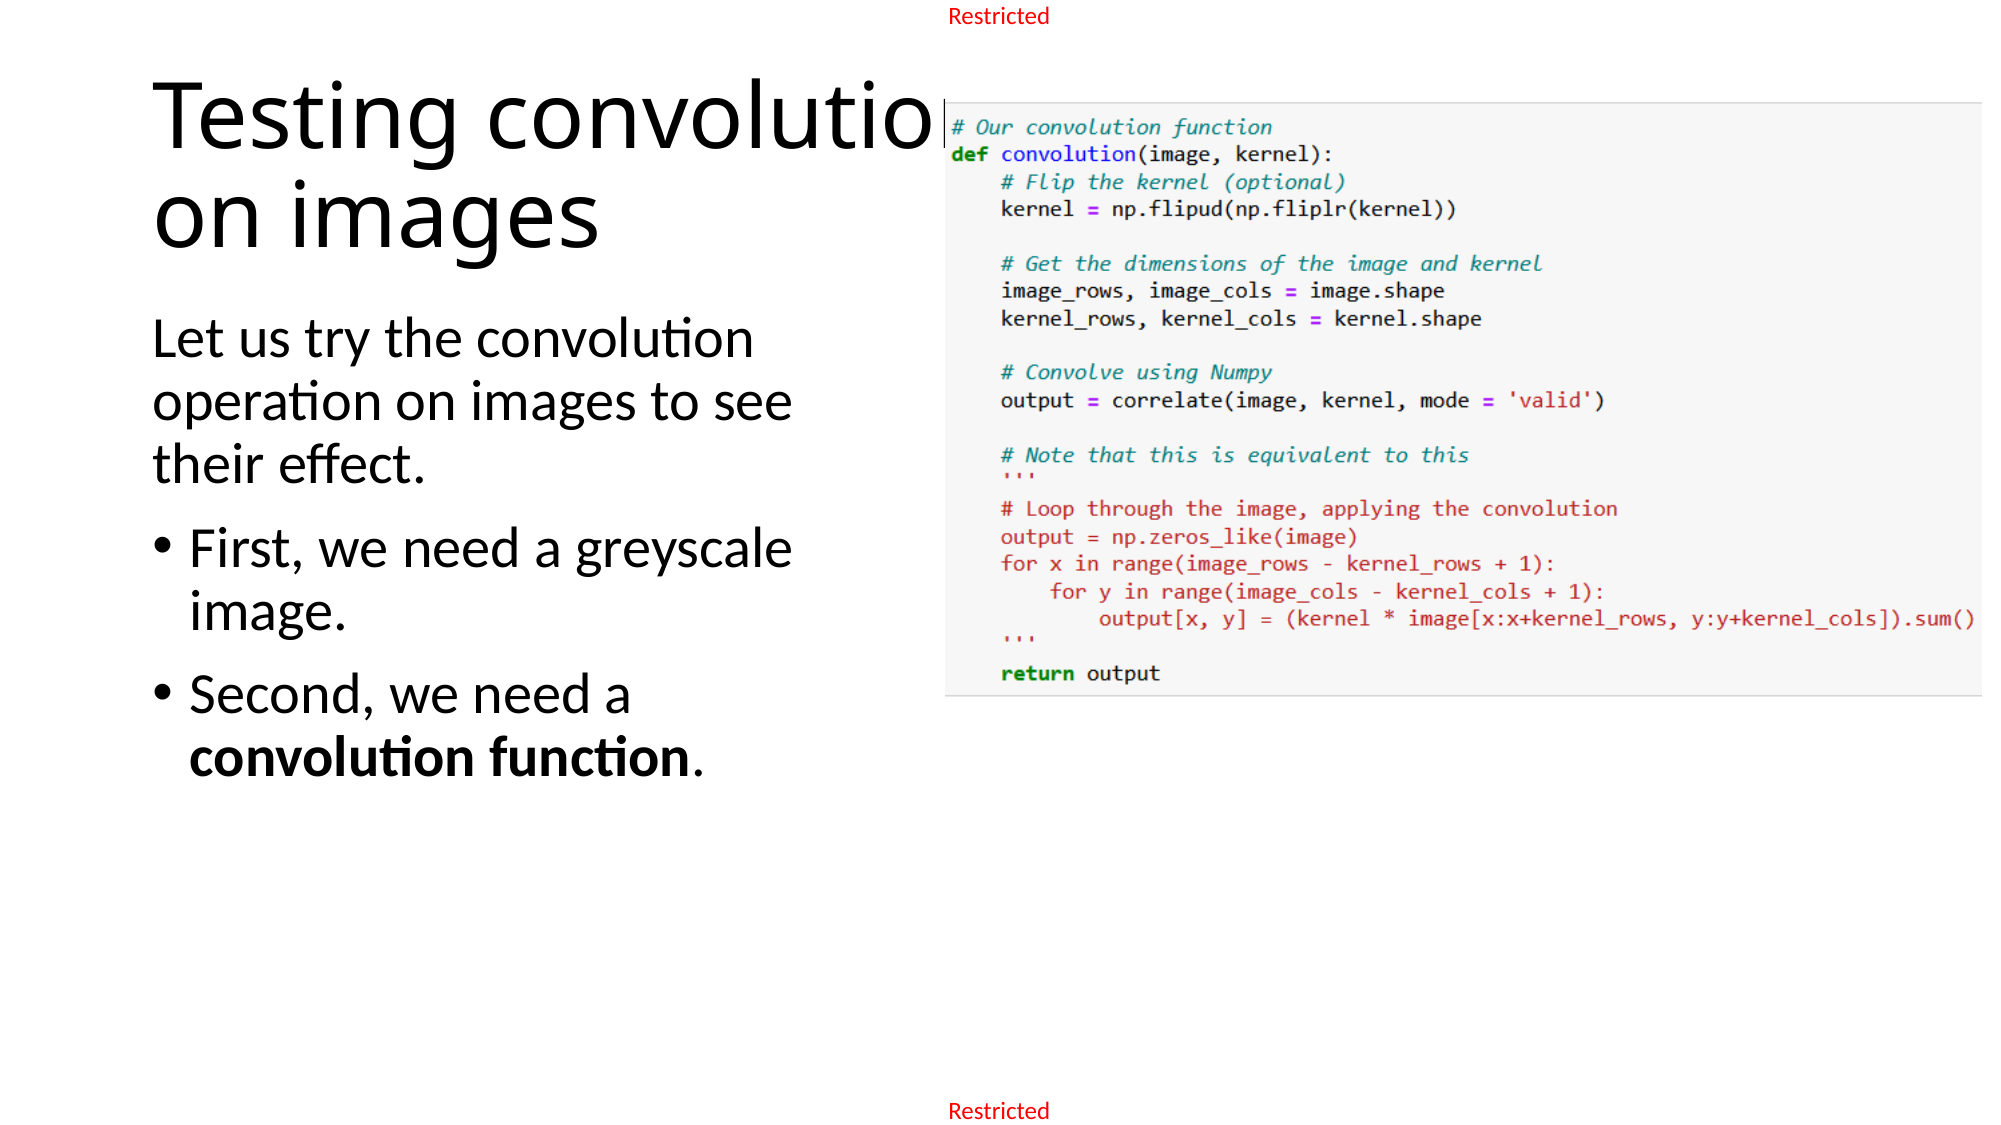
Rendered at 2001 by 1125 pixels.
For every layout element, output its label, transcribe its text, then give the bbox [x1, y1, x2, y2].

title Testing convolution on images [137, 59, 1863, 278]
picture [945, 97, 1982, 706]
list Let us try the convolution operation on images to see their effect. First, we need a greyscale image. Second, we need a convolution function. [137, 299, 917, 1014]
